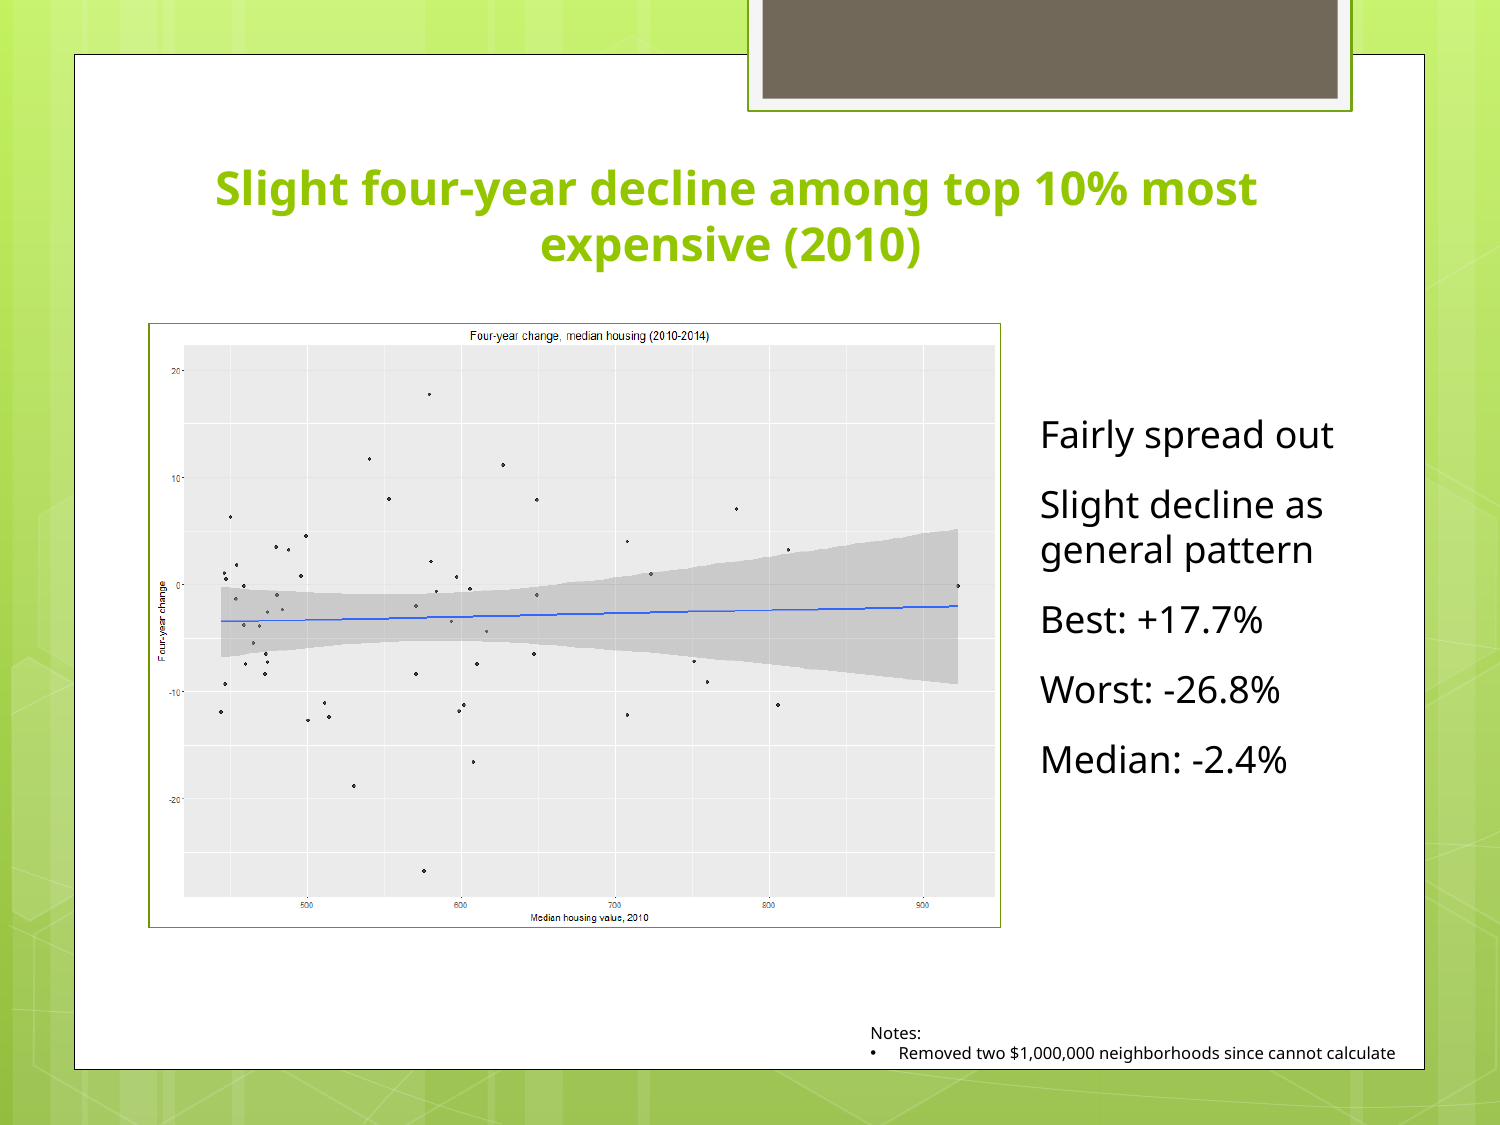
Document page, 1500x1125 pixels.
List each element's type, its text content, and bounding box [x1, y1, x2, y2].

picture [149, 323, 1001, 928]
text_box Notes: Removed two $1,000,000 neighborhoods since cannot calculate [855, 1015, 1444, 1070]
title Slight four-year decline among top 10% most expensive (2010) [150, 150, 1324, 279]
text_box Fairly spread out Slight decline as general pattern Best: +17.7% Worst: -26.8% Median: -2.4% [1024, 403, 1388, 813]
